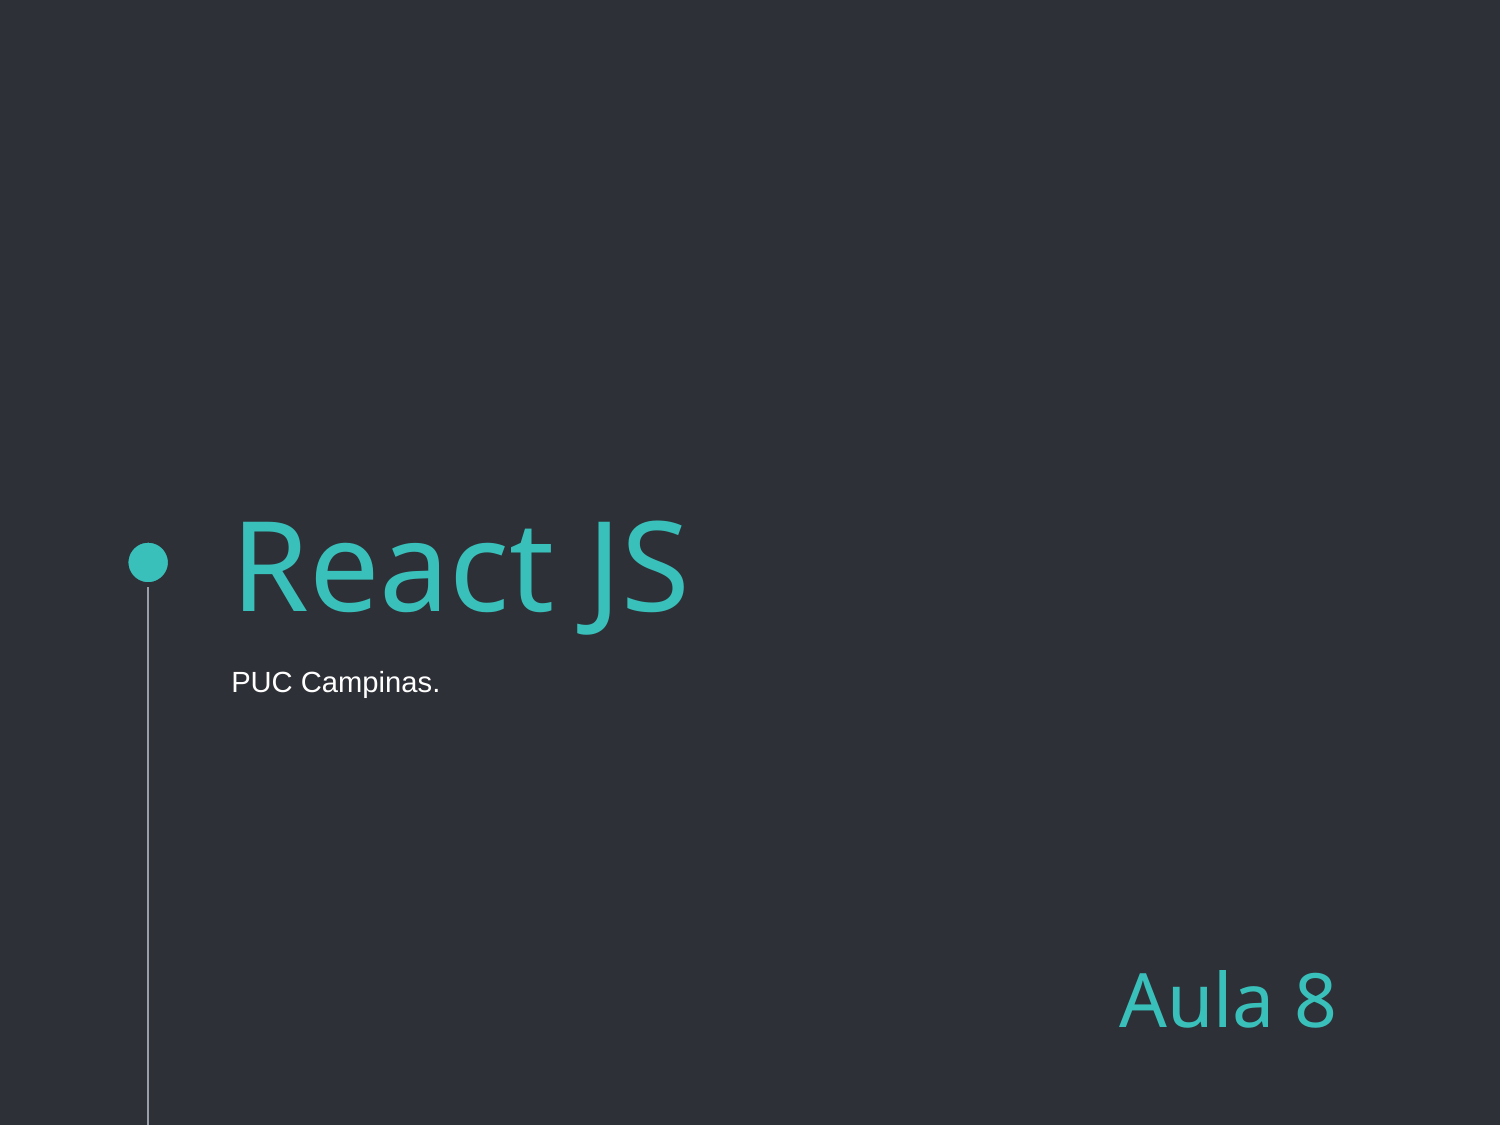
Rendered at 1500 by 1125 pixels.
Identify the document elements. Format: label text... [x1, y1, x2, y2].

title React JS [216, 471, 1313, 648]
text_box PUC Campinas. [216, 648, 1353, 726]
text_box Aula 8 [1104, 945, 1353, 1050]
